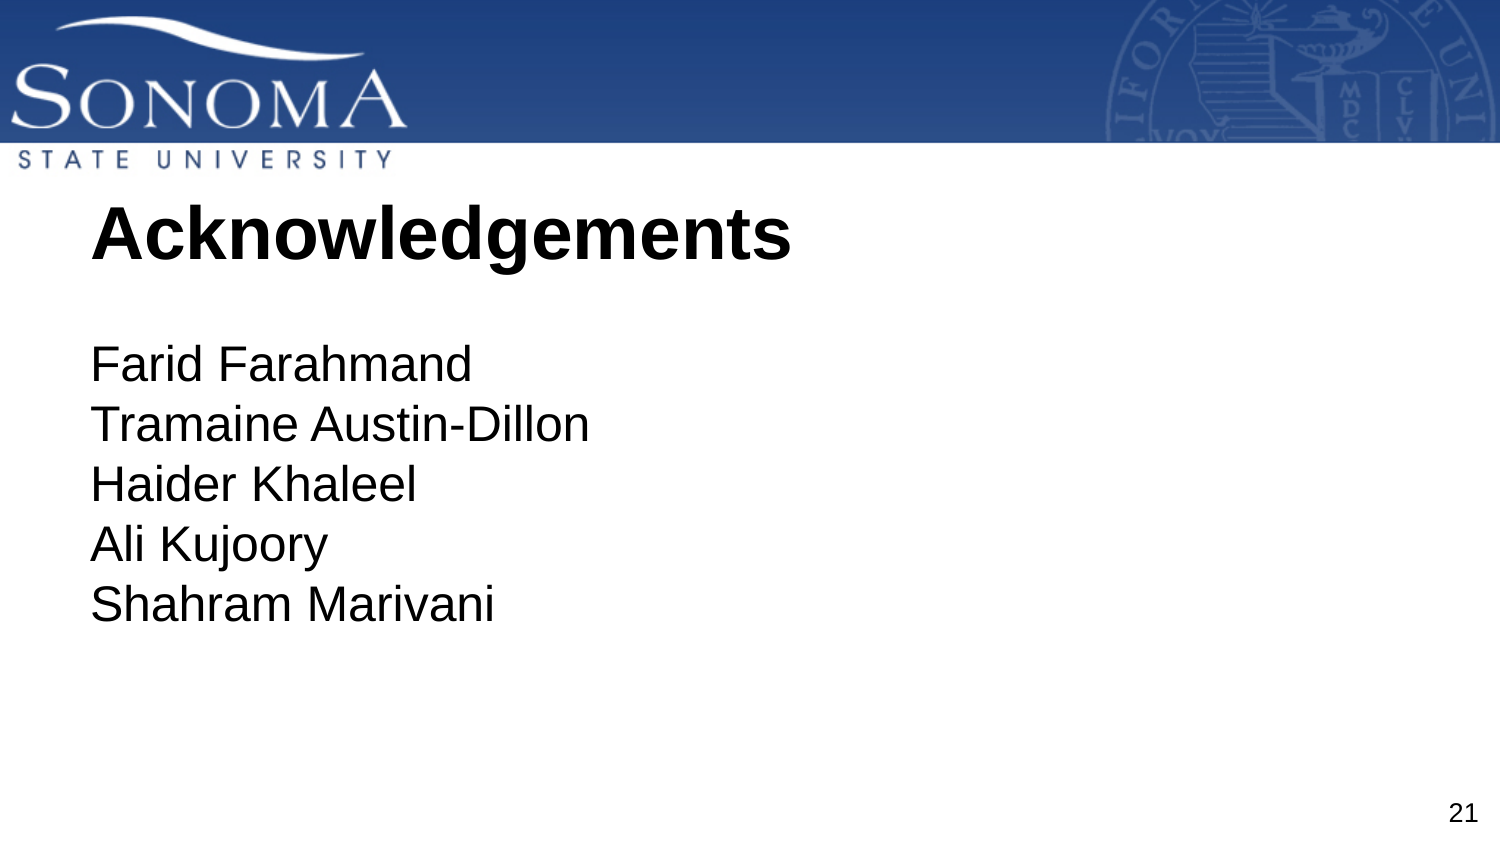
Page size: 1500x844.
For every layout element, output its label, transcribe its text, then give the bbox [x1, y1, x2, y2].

list Farid Farahmand Tramaine Austin-Dillon Haider Khaleel Ali Kujoory Shahram Marivani [75, 316, 1425, 844]
title Acknowledgements [75, 186, 1425, 290]
picture [0, 0, 1500, 177]
slide_number 21 [1403, 779, 1494, 844]
